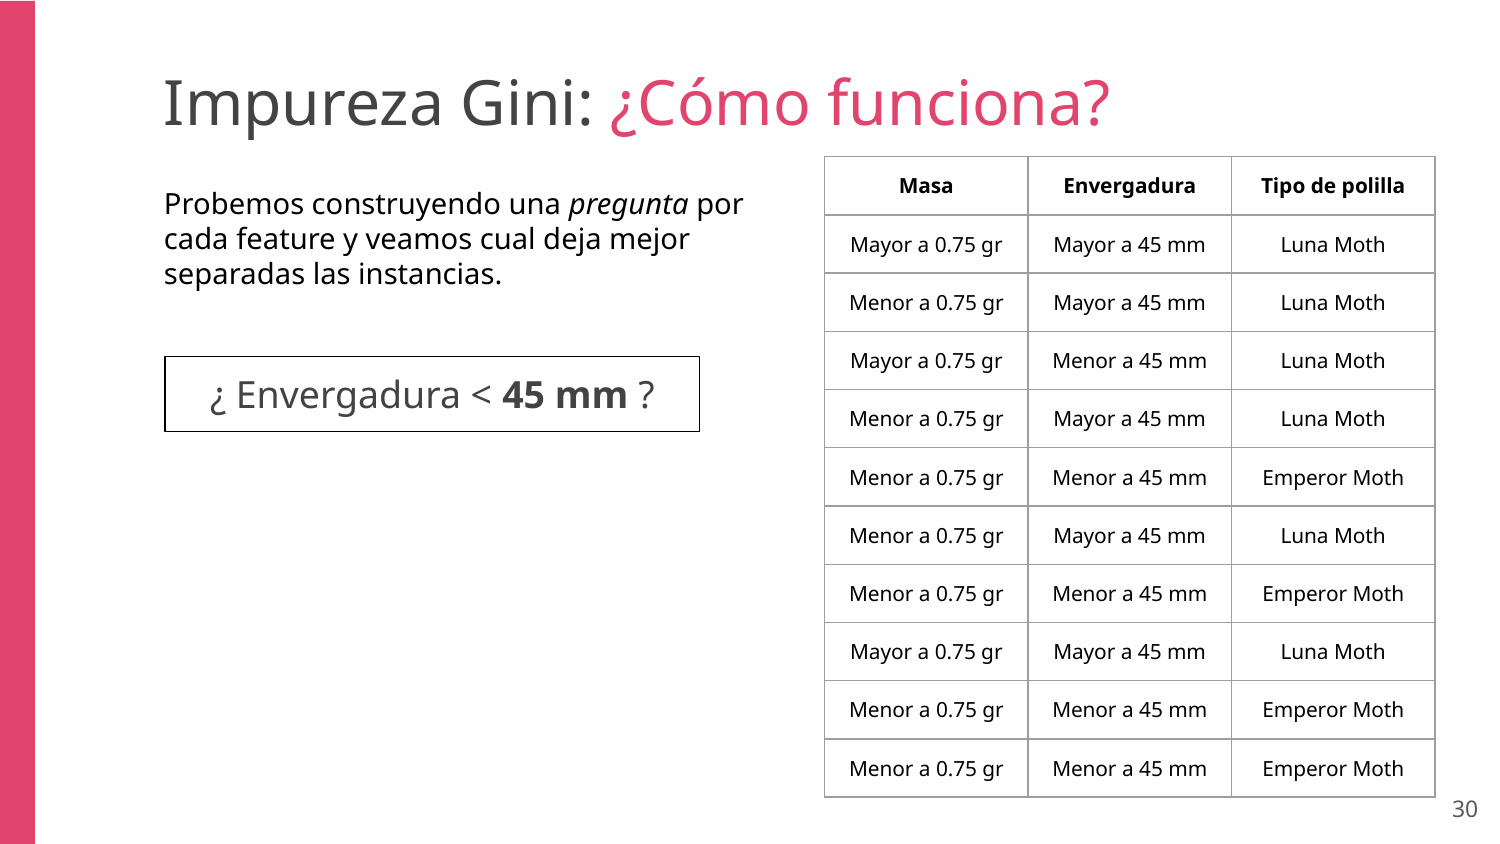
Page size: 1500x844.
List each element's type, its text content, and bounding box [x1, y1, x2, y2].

table_cell Mayor a 0.75 gr [825, 332, 1027, 389]
table_cell Luna Moth [1232, 623, 1434, 680]
table_cell Mayor a 45 mm [1029, 274, 1231, 331]
table_cell Menor a 0.75 gr [825, 507, 1027, 564]
table_header Tipo de polilla [1232, 157, 1434, 214]
table_cell Luna Moth [1232, 390, 1434, 447]
table_cell Emperor Moth [1232, 448, 1434, 505]
table_cell Menor a 45 mm [1029, 448, 1231, 505]
table_header Envergadura [1029, 157, 1231, 214]
table_cell Menor a 45 mm [1029, 332, 1231, 389]
text_box ¿ Envergadura < 45 mm ? [164, 356, 700, 432]
table_cell Menor a 45 mm [1029, 740, 1231, 796]
table_cell Menor a 0.75 gr [825, 274, 1027, 331]
table_cell Menor a 0.75 gr [825, 740, 1027, 796]
table_cell Menor a 0.75 gr [825, 448, 1027, 505]
table_cell Menor a 0.75 gr [825, 681, 1027, 738]
table_cell Mayor a 45 mm [1029, 390, 1231, 447]
table_cell Luna Moth [1232, 332, 1434, 389]
table_cell Mayor a 45 mm [1029, 623, 1231, 680]
table_cell Luna Moth [1232, 274, 1434, 331]
table_cell Luna Moth [1232, 507, 1434, 564]
text_box Probemos construyendo una pregunta por cada feature y veamos cual deja mejor separadas las instancias. [148, 170, 770, 309]
title Impureza Gini: ¿Cómo funciona? [148, 47, 1173, 145]
table_cell Emperor Moth [1232, 740, 1434, 796]
table_cell Mayor a 0.75 gr [825, 216, 1027, 272]
table_cell Menor a 0.75 gr [825, 565, 1027, 622]
table_cell Menor a 45 mm [1029, 681, 1231, 738]
slide_number ‹#› [1403, 779, 1494, 844]
table_cell Luna Moth [1232, 216, 1434, 272]
table_cell Mayor a 0.75 gr [825, 623, 1027, 680]
table_cell Mayor a 45 mm [1029, 507, 1231, 564]
table_cell Emperor Moth [1232, 681, 1434, 738]
table_cell Emperor Moth [1232, 565, 1434, 622]
table_cell Menor a 45 mm [1029, 565, 1231, 622]
table_cell Mayor a 45 mm [1029, 216, 1231, 272]
table_cell Menor a 0.75 gr [825, 390, 1027, 447]
table_header Masa [825, 157, 1027, 214]
